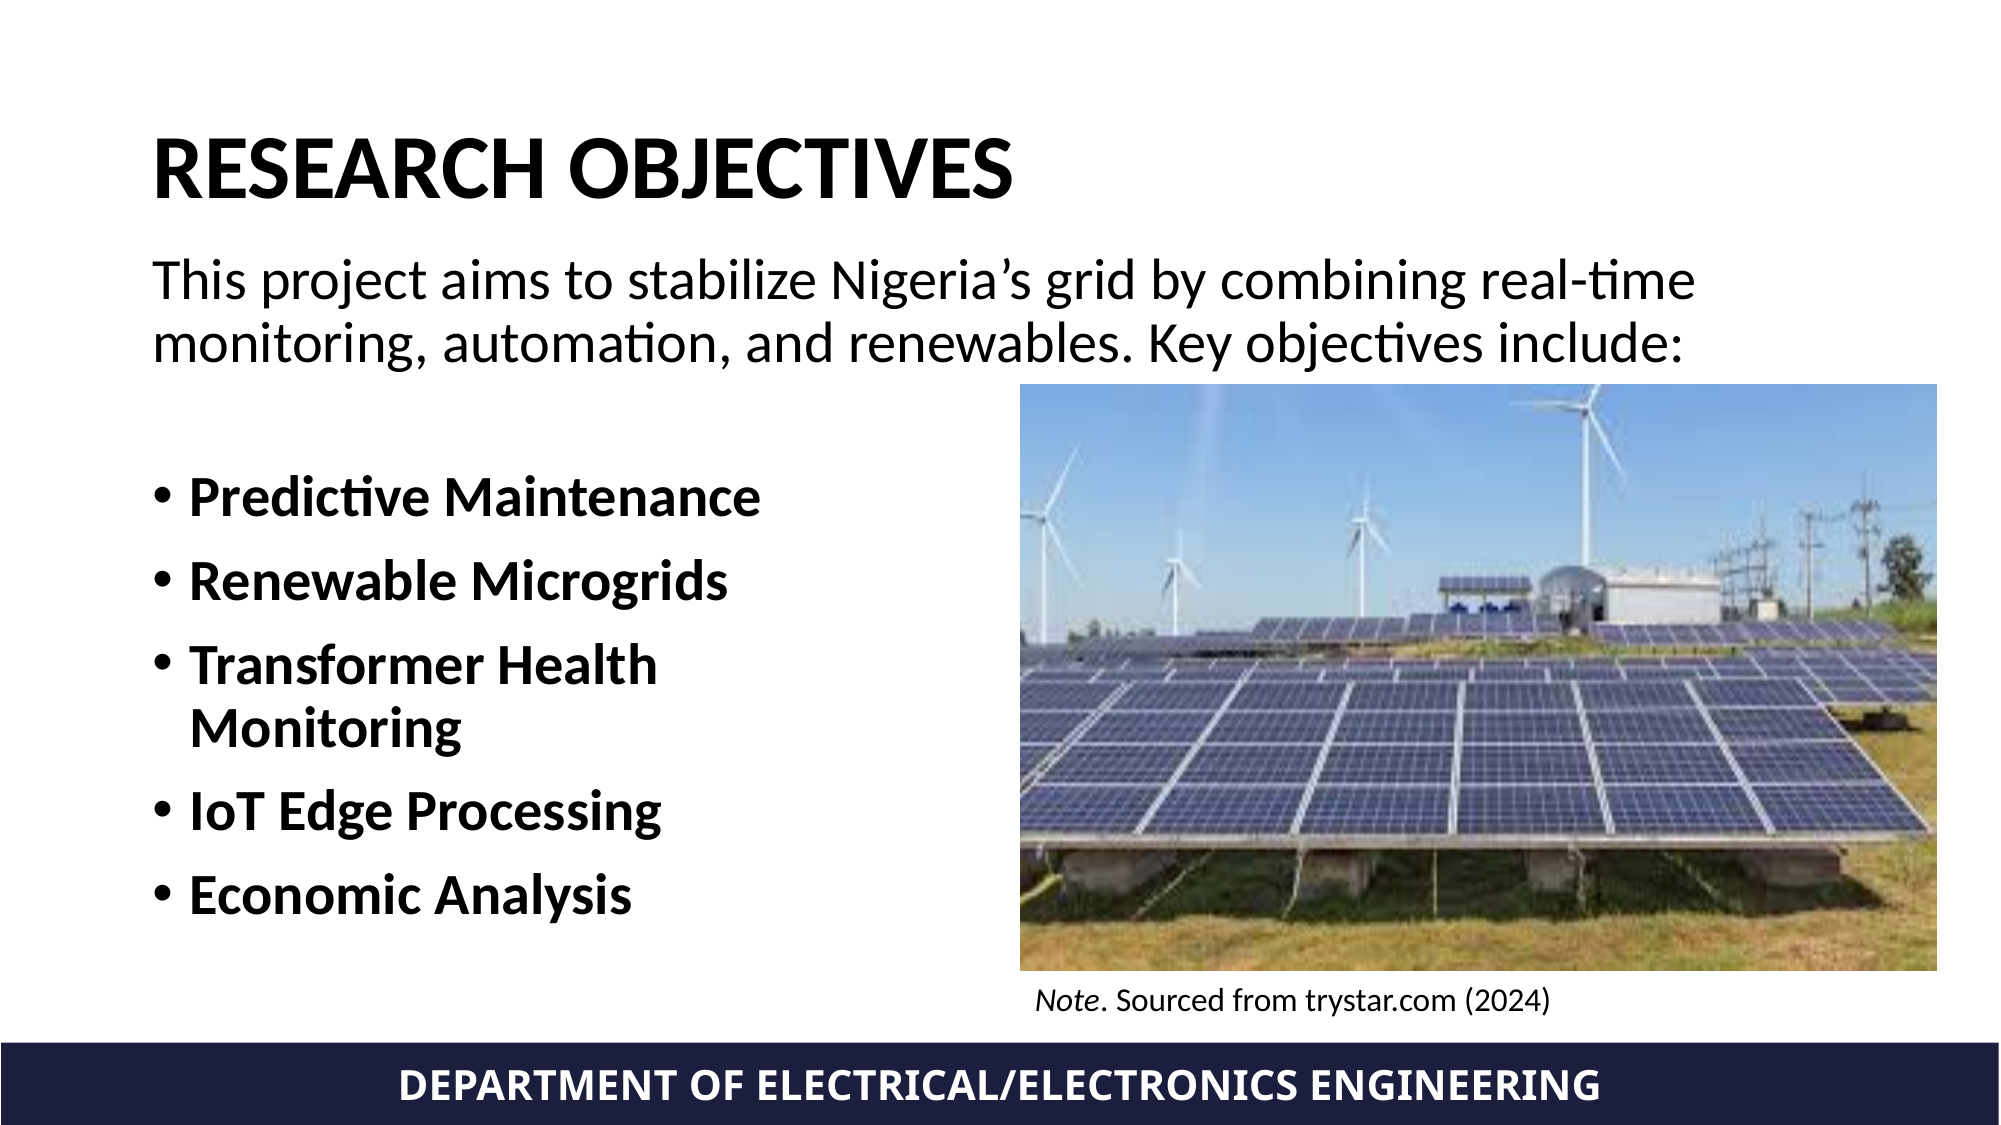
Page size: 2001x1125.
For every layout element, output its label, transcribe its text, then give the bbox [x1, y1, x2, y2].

text_box DEPARTMENT OF ELECTRICAL/ELECTRONICS ENGINEERING [1, 1042, 1999, 1125]
text_box This project aims to stabilize Nigeria’s grid by combining real-time monitoring, automation, and renewables. Key objectives include: [137, 241, 1937, 383]
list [1019, 384, 1937, 971]
title RESEARCH OBJECTIVES [137, 59, 1863, 241]
text_box Note. Sourced from trystar.com (2024) [1020, 971, 1937, 1025]
list Predictive Maintenance Renewable Microgrids Transformer Health Monitoring IoT Edge Processing Economic Analysis [137, 458, 922, 969]
